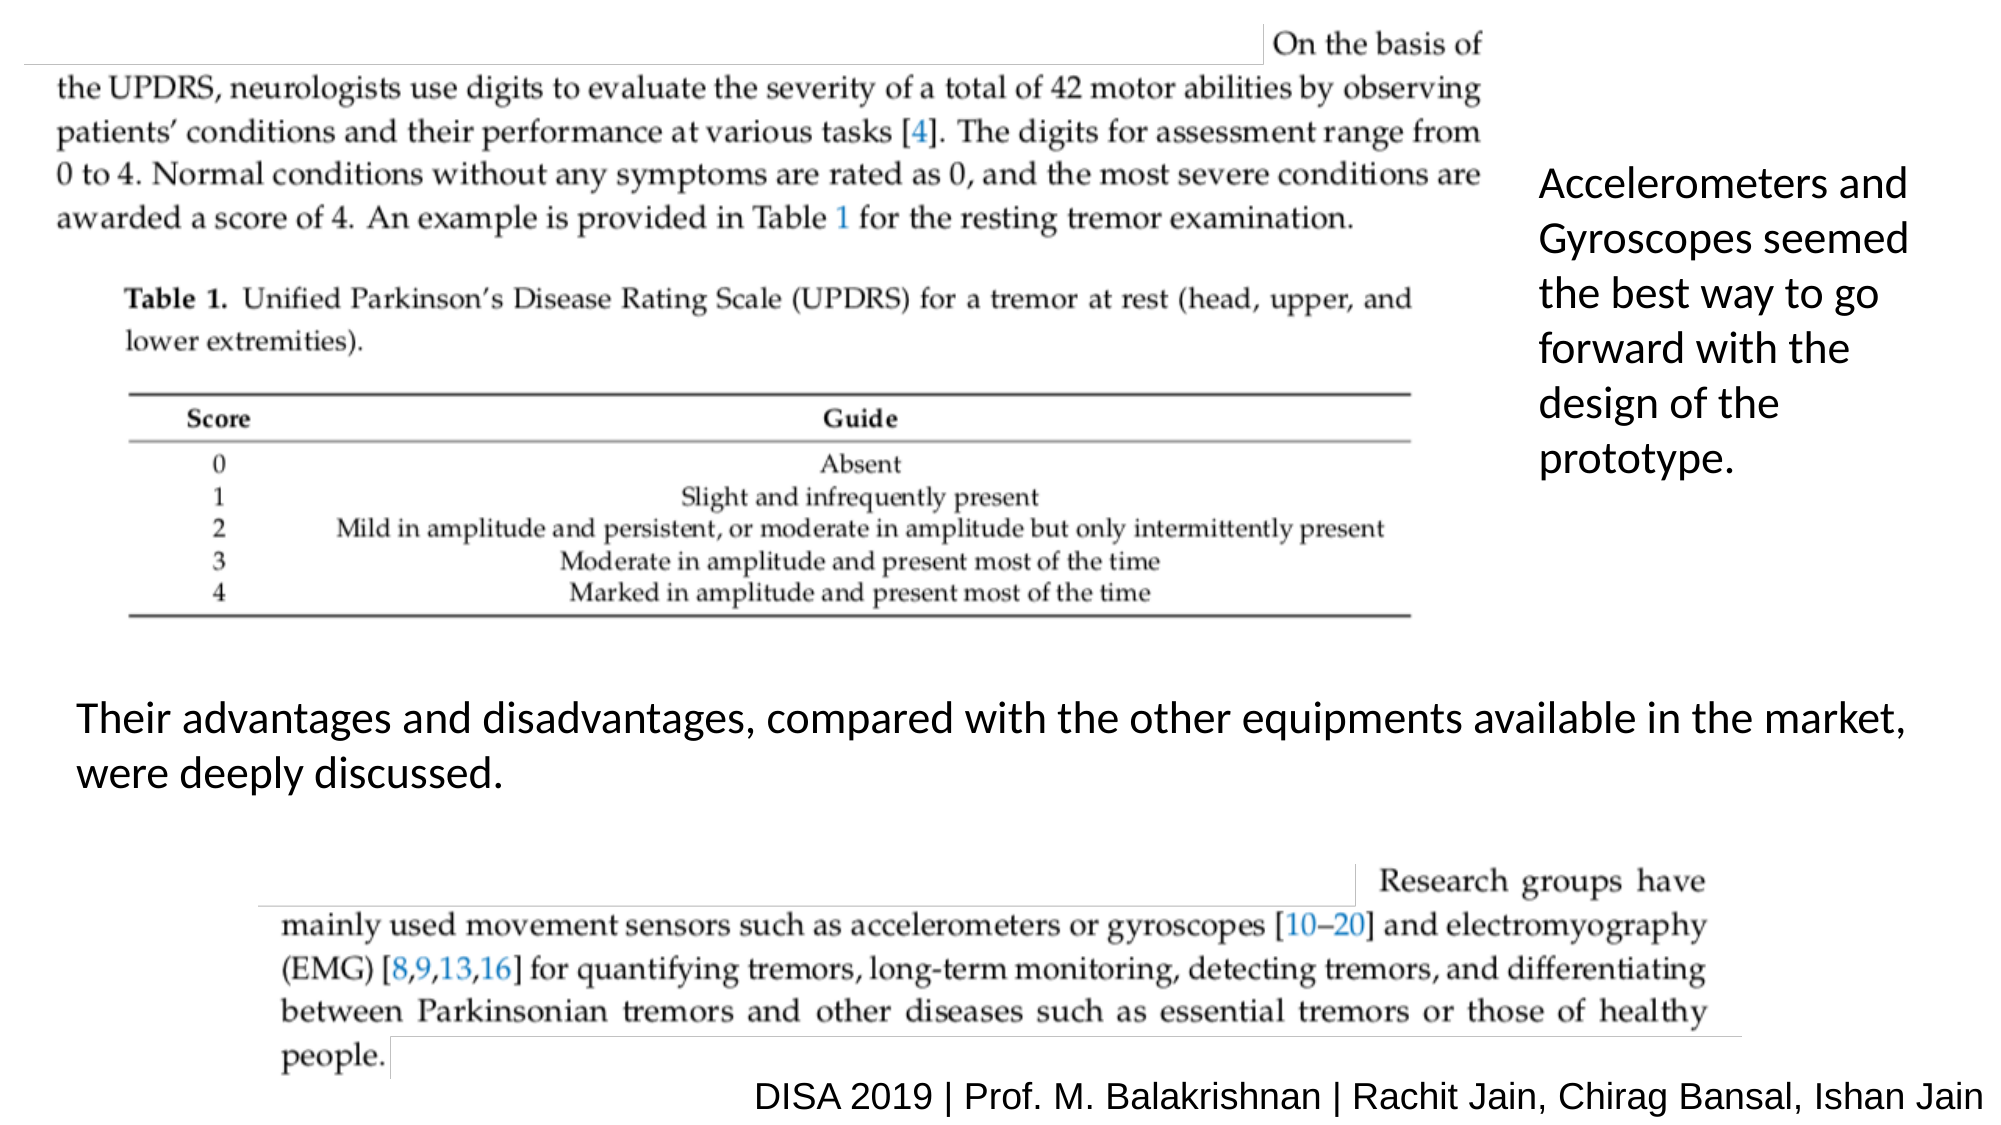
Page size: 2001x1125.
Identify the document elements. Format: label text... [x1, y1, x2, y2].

text_box Their advantages and disadvantages, compared with the other equipments available in the market, were deeply discussed. [61, 672, 1953, 827]
picture [24, 24, 1501, 635]
text_box DISA 2019 | Prof. M. Balakrishnan | Rachit Jain, Chirag Bansal, Ishan Jain [657, 1064, 2000, 1125]
text_box Accelerometers and Gyroscopes seemed the best way to go forward with the design of the prototype. [1523, 138, 1966, 522]
picture [258, 864, 1742, 1080]
